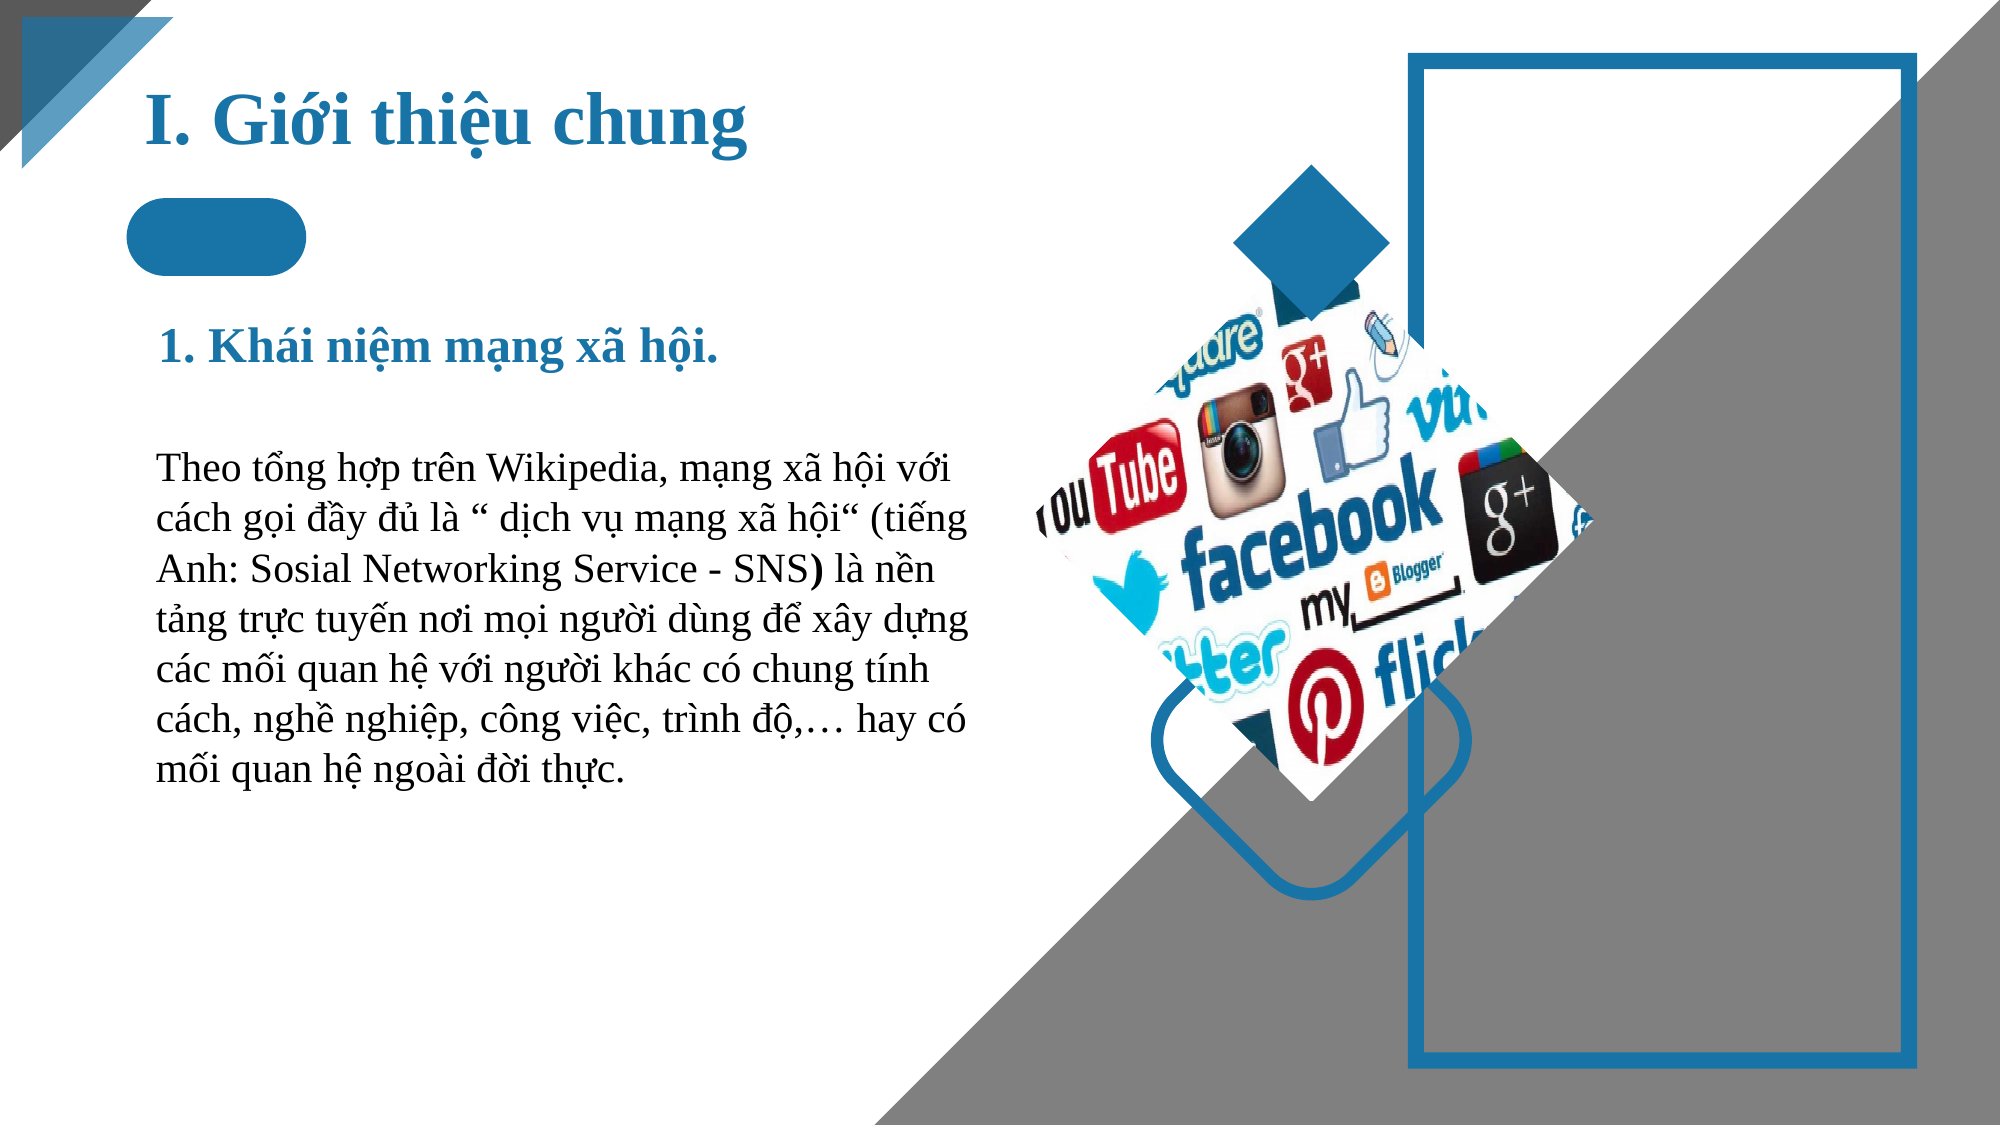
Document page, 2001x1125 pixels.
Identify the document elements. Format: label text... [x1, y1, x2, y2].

text_box Theo tổng hợp trên Wikipedia, mạng xã hội với cách gọi đầy đủ là “ dịch vụ mạng xã hội“ (tiếng Anh: Sosial Networking Service - SNS) là nền tảng trực tuyến nơi mọi người dùng để xây dựng các mối quan hệ với người khác có chung tính cách, nghề nghiệp, công việc, trình độ,… hay có mối quan hệ ngoài đời thực. [141, 432, 997, 848]
text_box 1. Khái niệm mạng xã hội. [143, 305, 734, 380]
text_box [1156, 682, 1467, 896]
text_box [1407, 52, 1918, 1070]
text_box [1027, 279, 1596, 805]
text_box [0, 0, 174, 169]
text_box [125, 197, 308, 277]
text_box [872, 0, 2000, 1125]
text_box [1231, 163, 1392, 323]
text_box I. Giới thiệu chung [174, 62, 764, 168]
